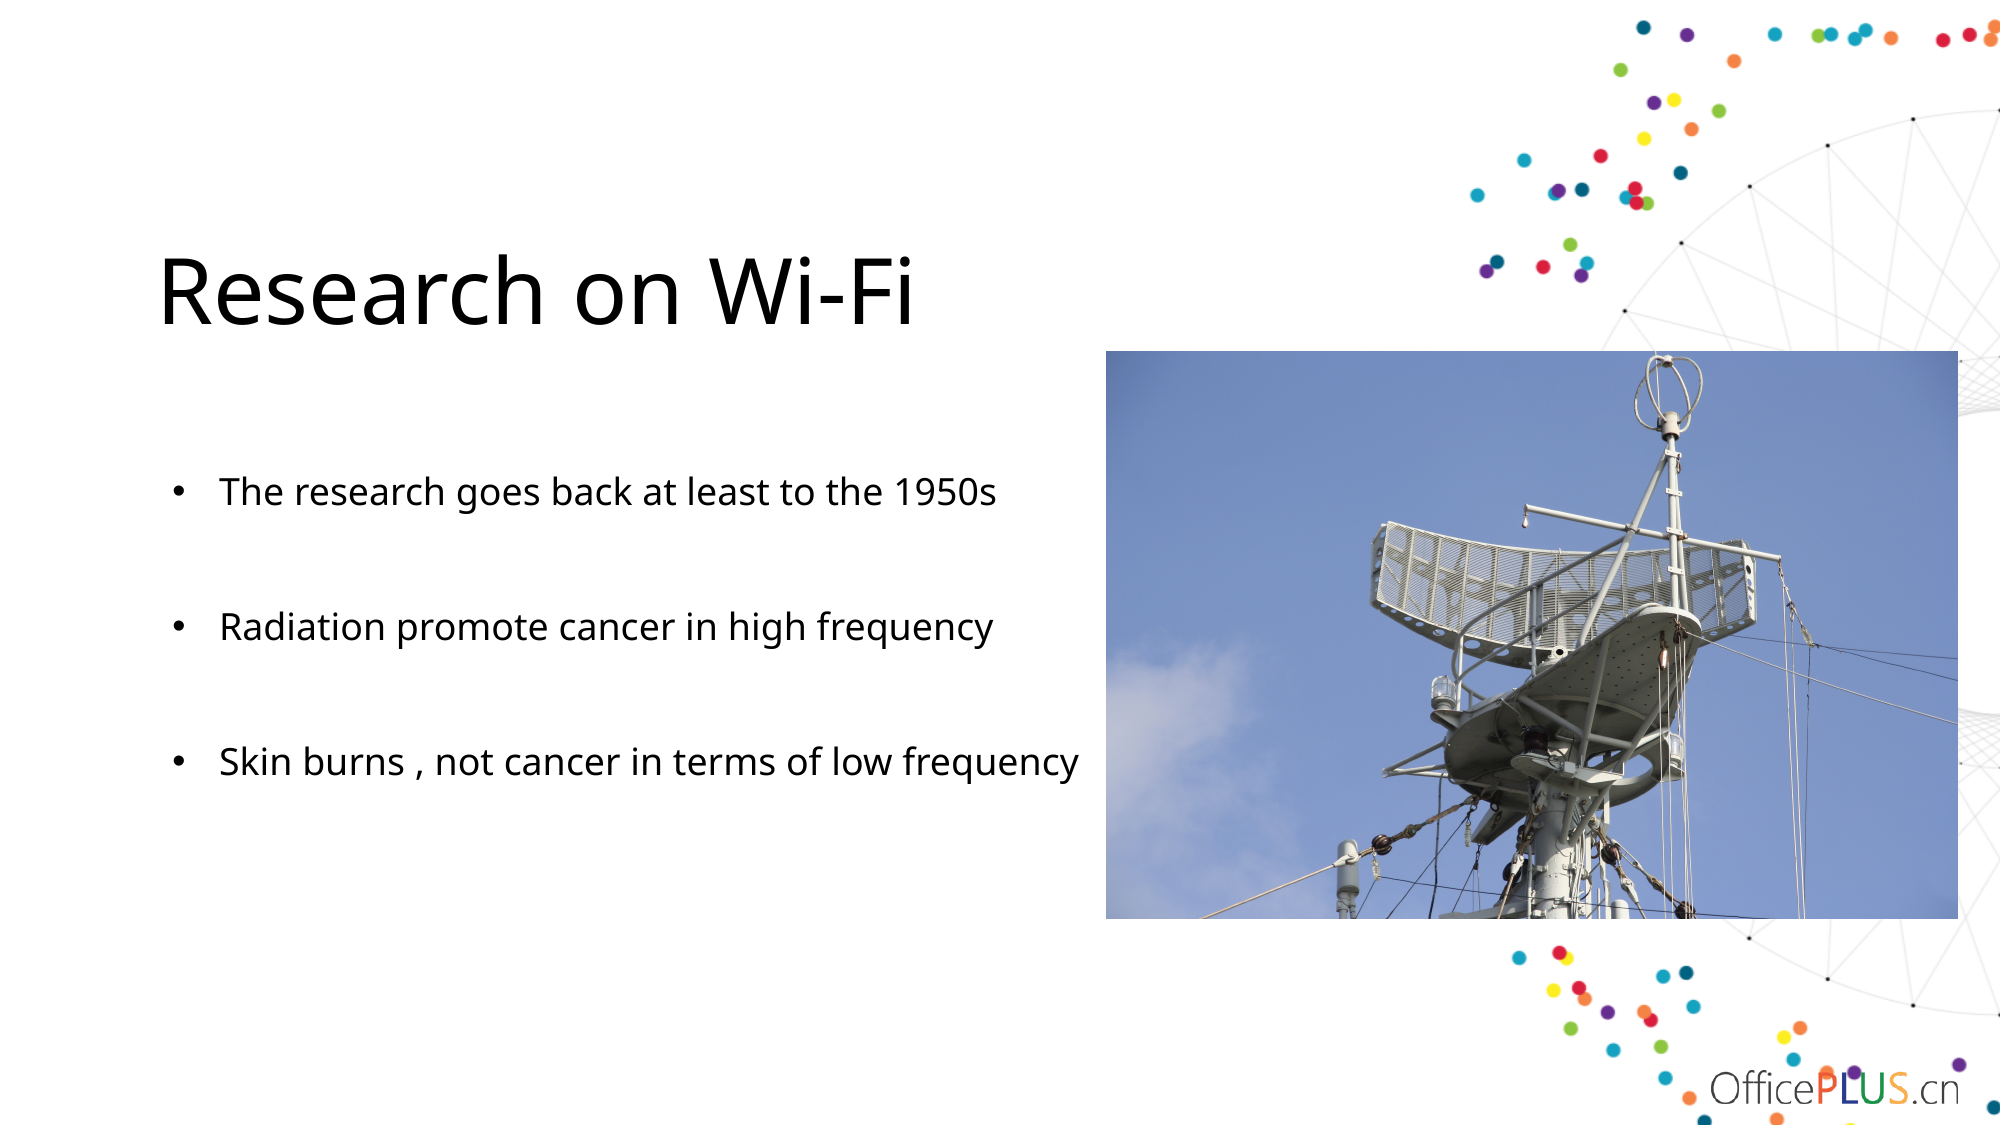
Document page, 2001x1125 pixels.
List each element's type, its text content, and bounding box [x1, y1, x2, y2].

text_box Skin burns , not cancer in terms of low frequency [157, 717, 1106, 791]
text_box Radiation promote cancer in high frequency [157, 582, 1106, 656]
picture [1106, 0, 2000, 1125]
text_box Research on Wi-Fi [141, 225, 934, 350]
text_box The research goes back at least to the 1950s [157, 460, 1106, 521]
